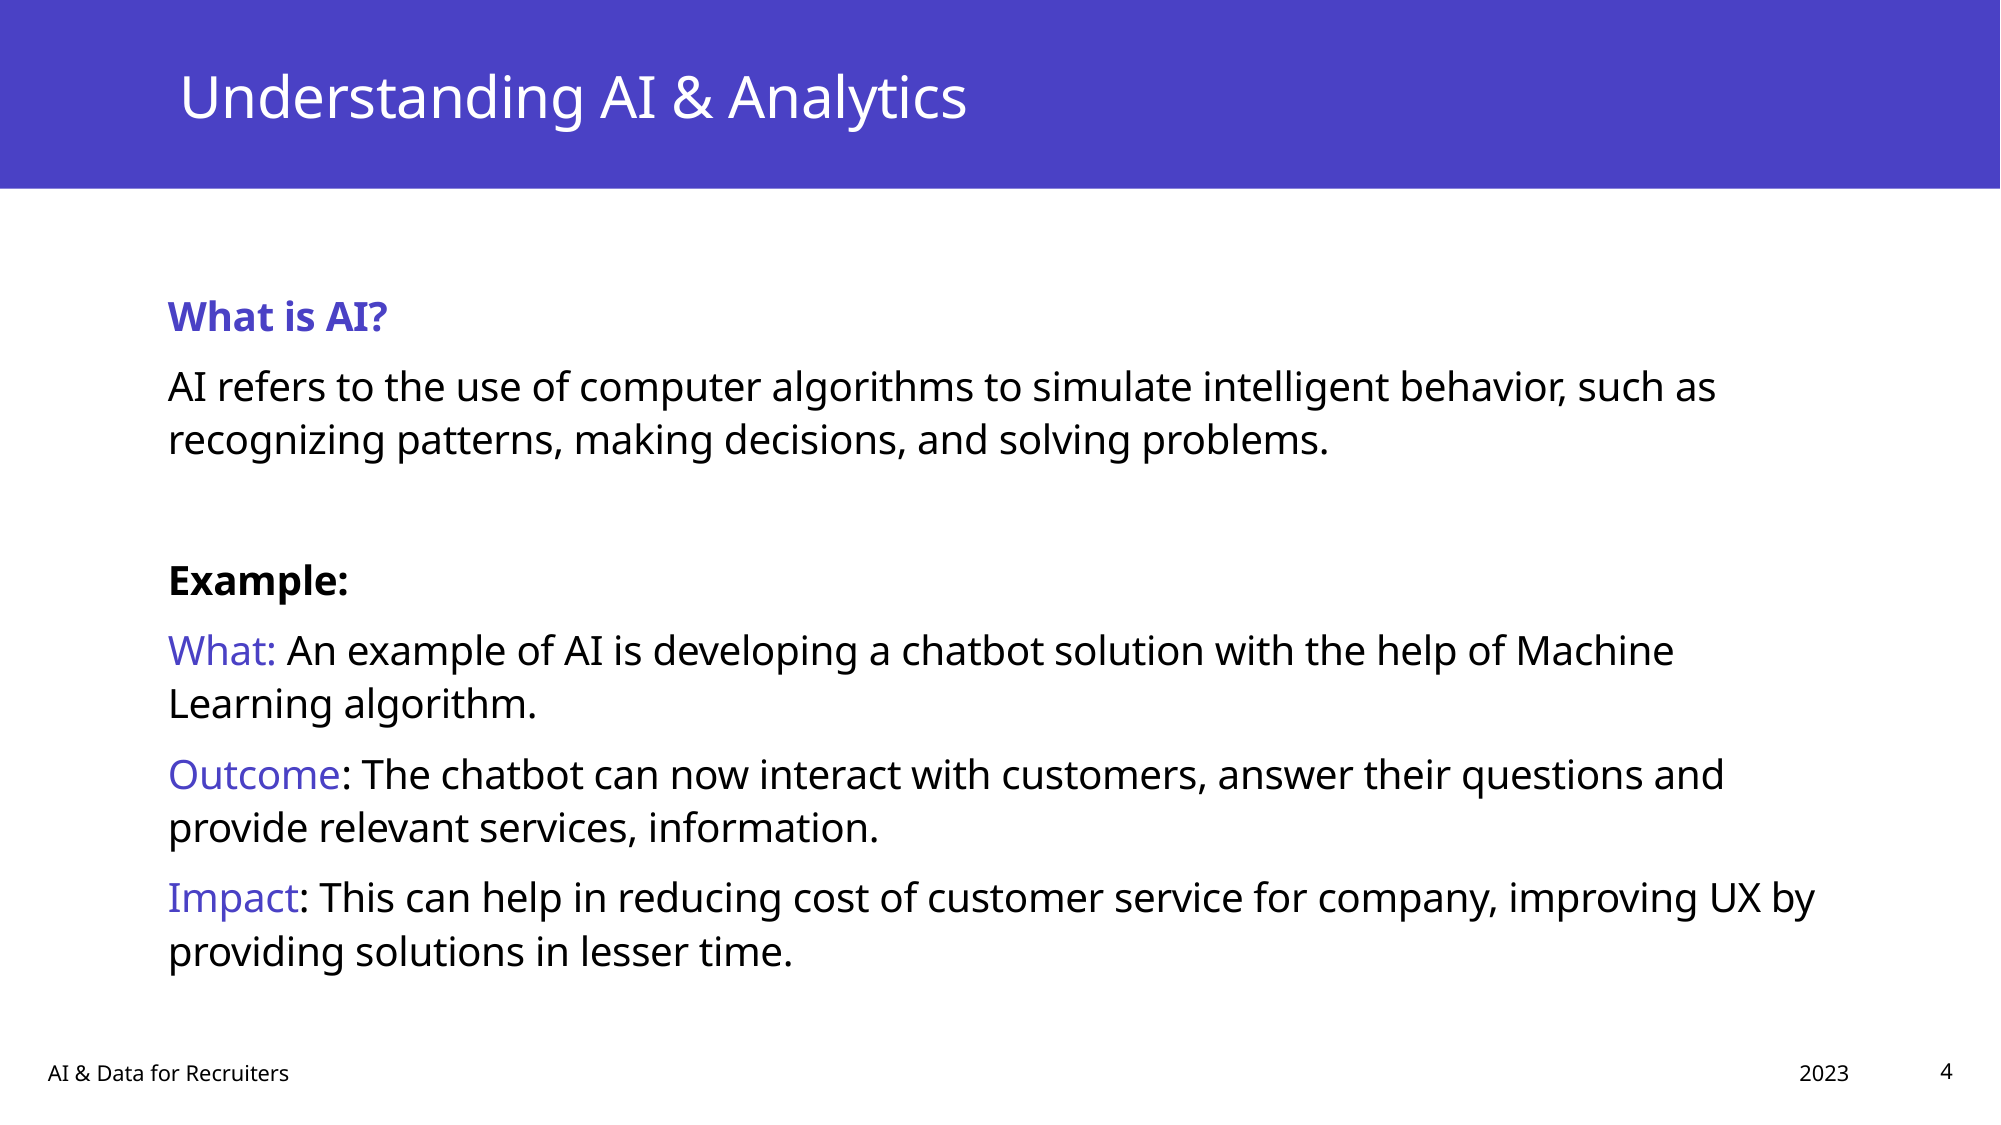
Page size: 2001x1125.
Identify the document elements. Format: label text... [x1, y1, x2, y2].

title Understanding AI & Analytics [164, 31, 1710, 159]
list What is AI? AI refers to the use of computer algorithms to simulate intelligent behavior, such as recognizing patterns, making decisions, and solving problems. Example: What: An example of AI is developing a chatbot solution with the help of Machine Learning algorithm. Outcome: The chatbot can now interact with customers, answer their questions and provide relevant services, information. Impact: This can help in reducing cost of customer service for company, improving UX by providing solutions in lesser time. [152, 278, 1848, 986]
slide_number 4 [1864, 1042, 1968, 1103]
footer AI & Data for Recruiters [33, 1042, 827, 1103]
slide_number 2023 [1150, 1042, 1864, 1103]
